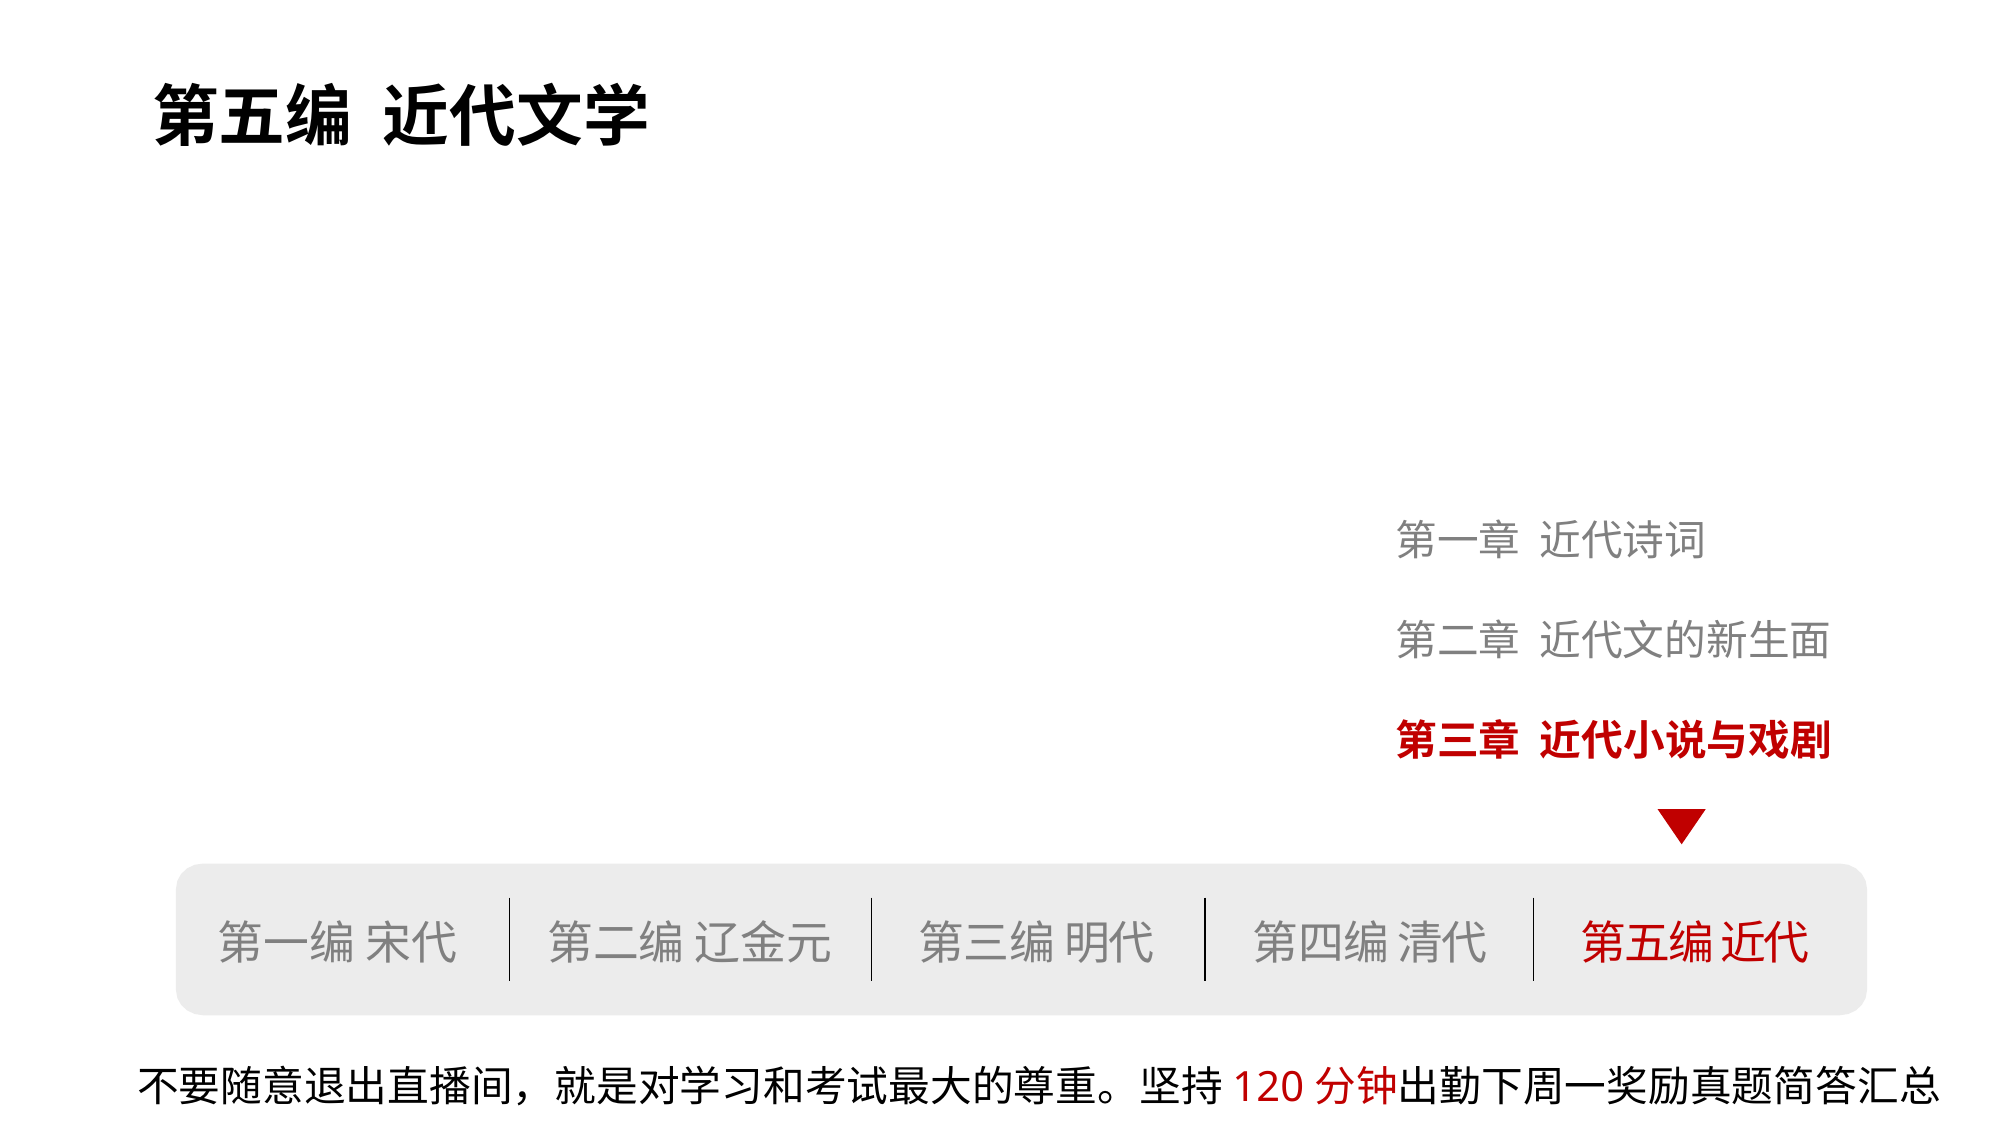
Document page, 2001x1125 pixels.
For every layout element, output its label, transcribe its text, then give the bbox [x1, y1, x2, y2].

table_header 第四编 清代 [1206, 898, 1533, 981]
table_header 第五编 近代 [1534, 898, 1846, 981]
table_header 第一编 宋代 [197, 898, 509, 981]
text_box [175, 863, 1868, 1016]
title 第五编 近代文学 [137, 53, 1863, 185]
text_box 第一章 近代诗词 第二章 近代文的新生面 第三章 近代小说与戏剧 [1395, 463, 1968, 765]
table_header 第二编 辽金元 [510, 898, 871, 981]
text_box [1657, 809, 1706, 845]
table_header 第三编 明代 [872, 898, 1204, 981]
